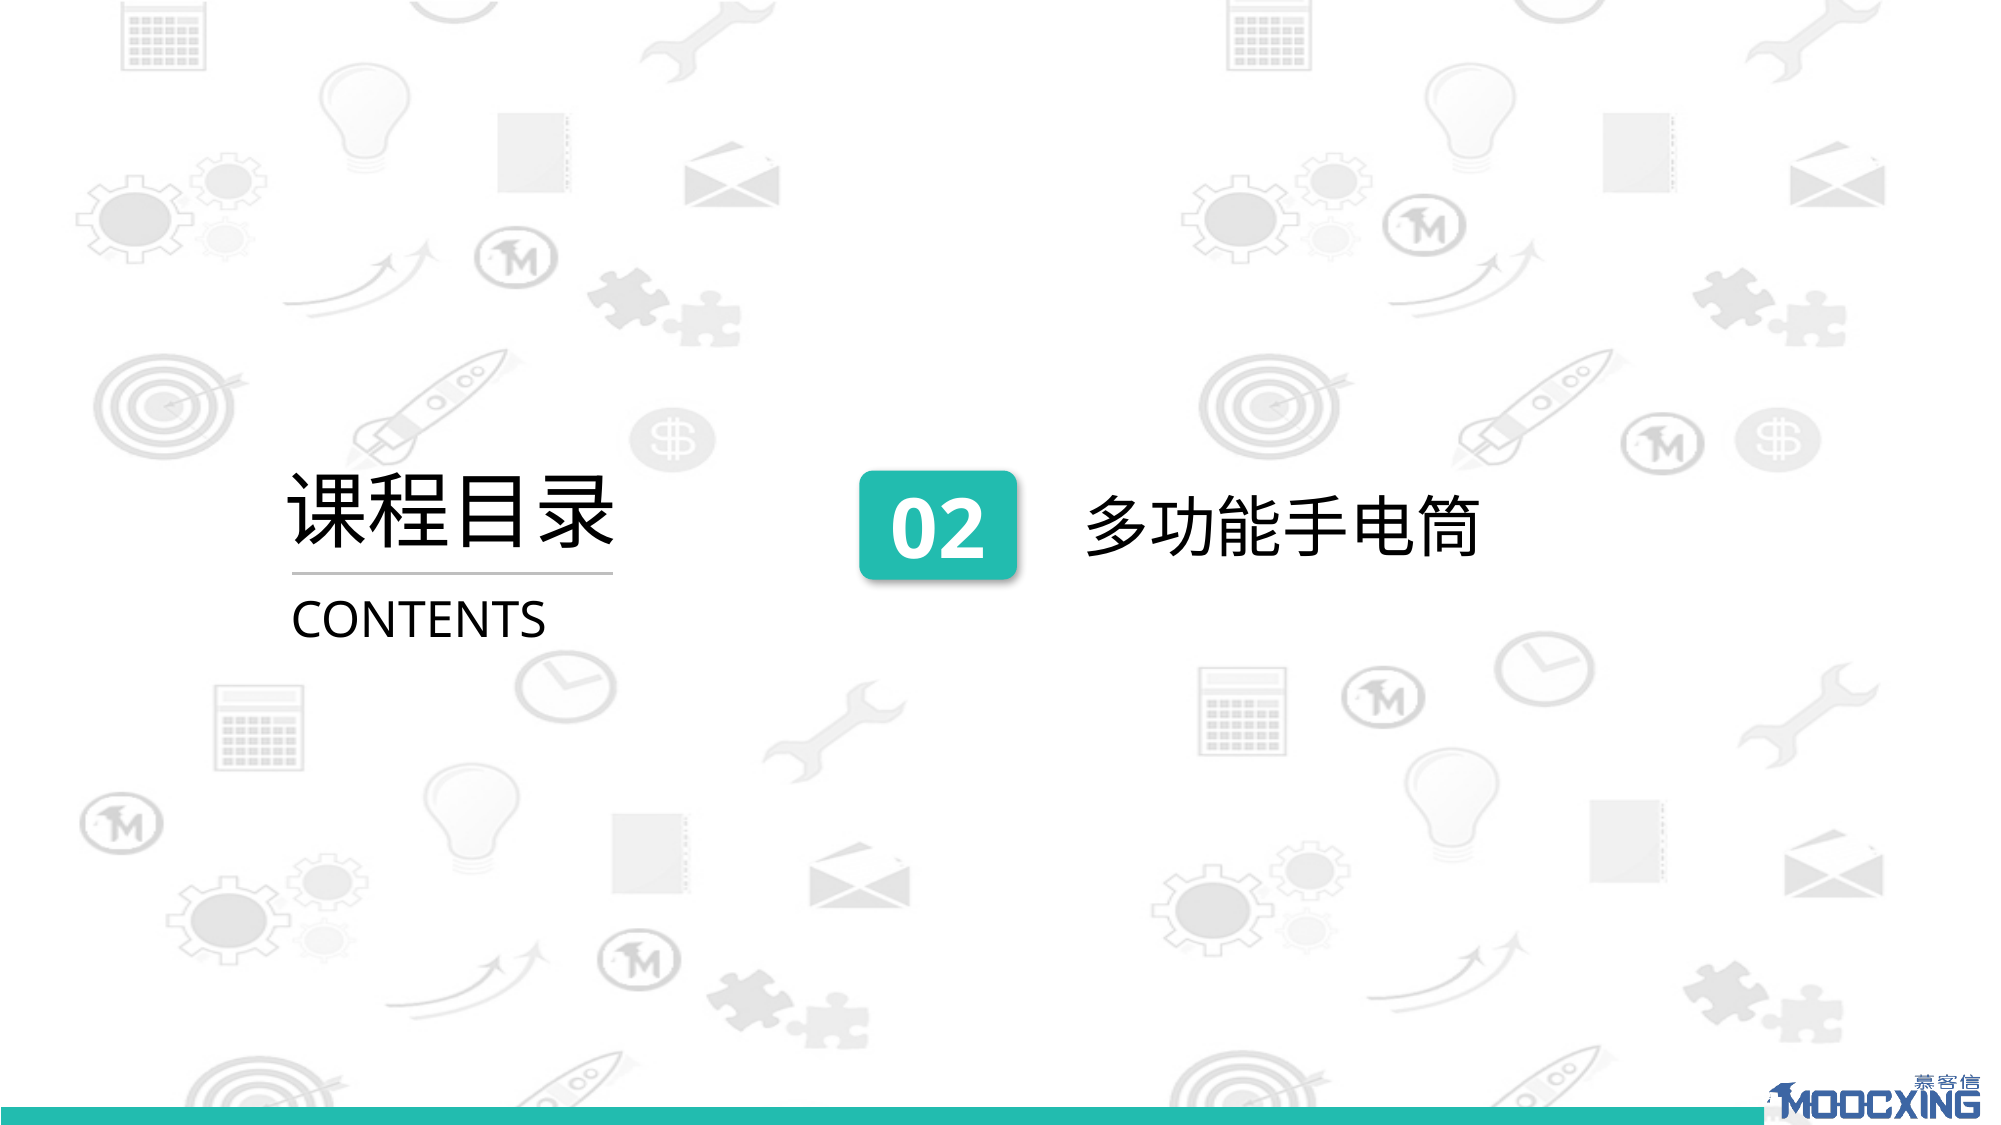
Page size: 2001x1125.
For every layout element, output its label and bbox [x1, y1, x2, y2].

text_box [859, 470, 1662, 580]
text_box [267, 450, 635, 656]
picture [0, 0, 2000, 1125]
